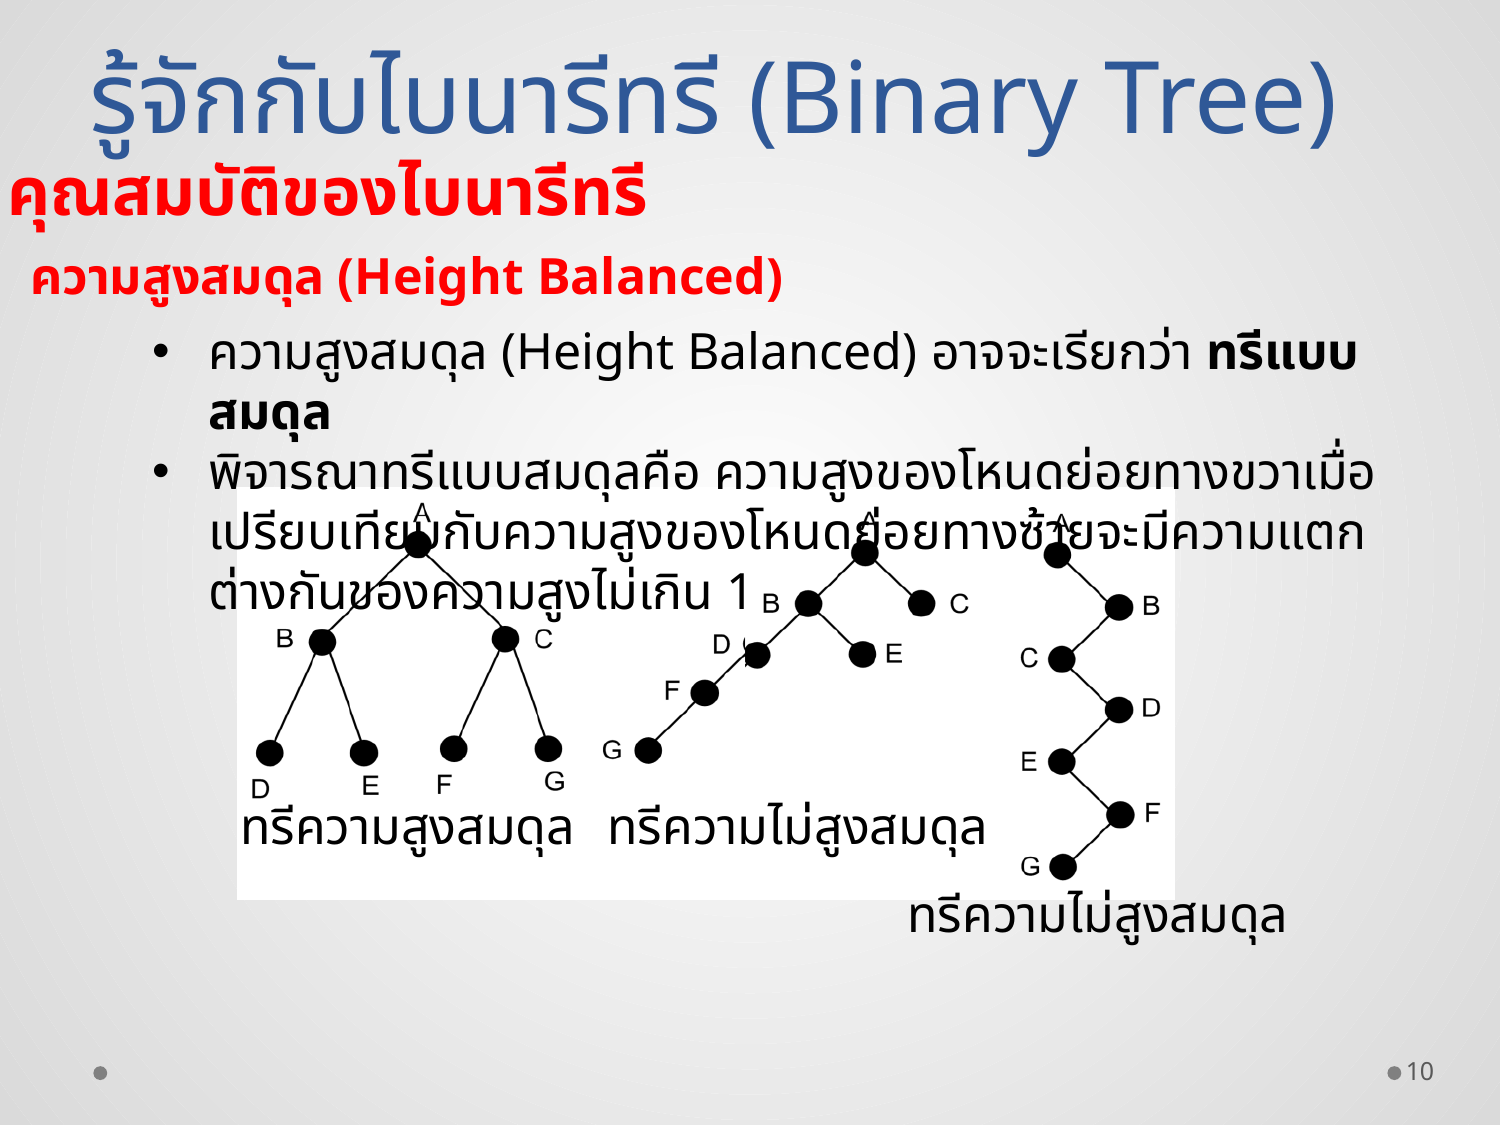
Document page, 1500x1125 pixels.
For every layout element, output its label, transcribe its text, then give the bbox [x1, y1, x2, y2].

text_box ทรีความสูงสมดุล [225, 787, 232, 863]
picture [237, 487, 1176, 901]
text_box ทรีความไม่สูงสมดุล [892, 874, 1317, 950]
text_box คุณสมบัติของไบนารีทรี [0, 141, 681, 236]
text_box รู้จักกับไบนารีทรี (Binary Tree) [74, 24, 1425, 175]
text_box ความสูงสมดุล (Height Balanced) [0, 236, 798, 312]
text_box ความสูงสมดุล (Height Balanced) อาจจะเรียกว่า ทรีแบบสมดุล พิจารณาทรีแบบสมดุลคือ ความสูงของโหนดย่อยทางขวาเมื่อเปรียบเทียบกับความสูงของโหนดย่อยทางซ้ายจะมีความแตกต่างกันของความสูงไม่เกิน 1 [137, 312, 1425, 628]
slide_number 10 [1401, 1042, 1494, 1103]
